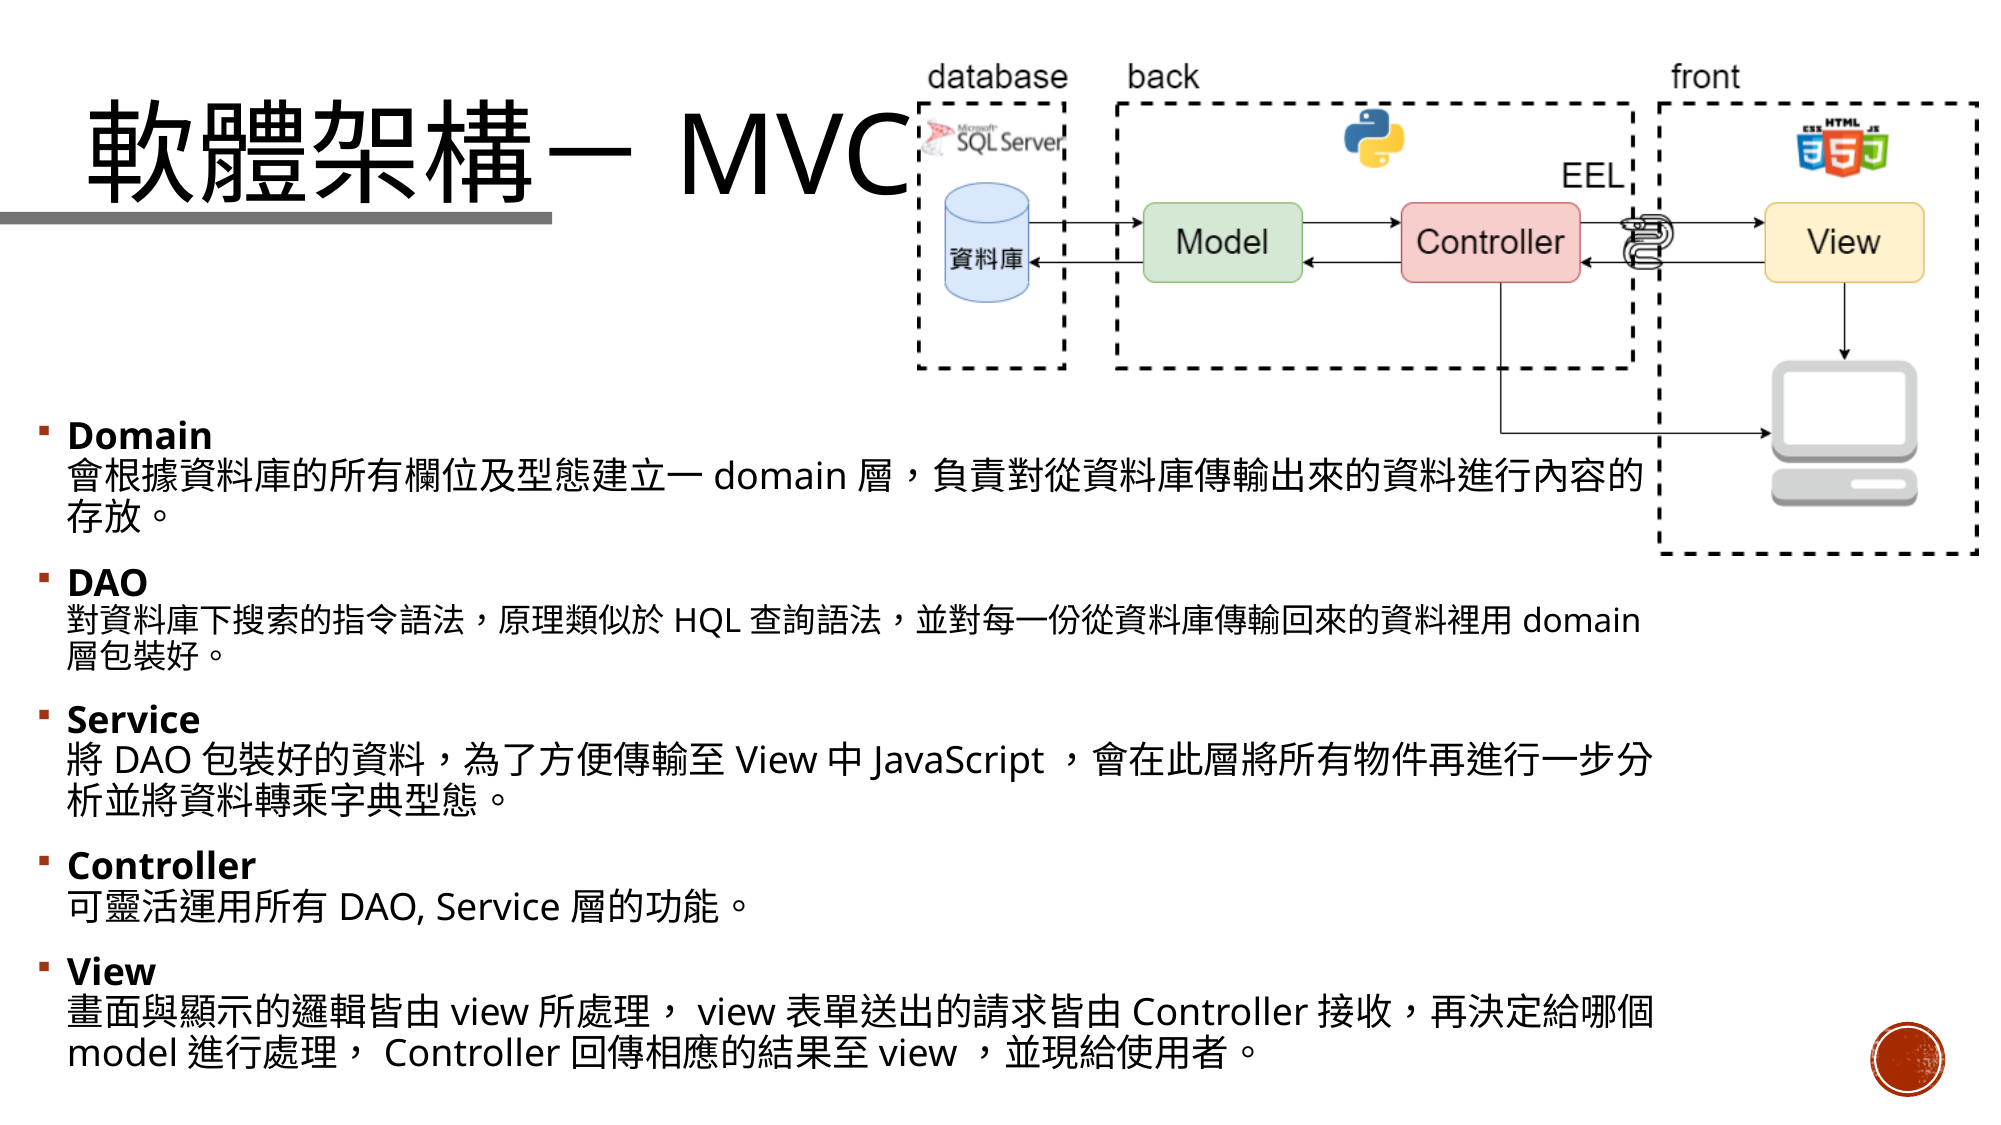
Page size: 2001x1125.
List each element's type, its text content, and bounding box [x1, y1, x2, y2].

text_box Domain 會根據資料庫的所有欄位及型態建立一domain層，負責對從資料庫傳輸出來的資料進行內容的存放。 DAO 對資料庫下搜索的指令語法，原理類似於HQL查詢語法，並對每一份從資料庫傳輸回來的資料裡用domain層包裝好。 Service 將DAO包裝好的資料，為了方便傳輸至View中JavaScript，會在此層將所有物件再進行一步分析並將資料轉乘字典型態。 Controller 可靈活運用所有DAO, Service層的功能。 View 畫面與顯示的邏輯皆由view所處理，view表單送出的請求皆由Controller接收，再決定給哪個model進行處理，Controller回傳相應的結果至view，並現給使用者。 [21, 409, 1672, 1075]
title 軟體架構－mvc [69, 26, 1429, 291]
picture [917, 51, 1978, 555]
